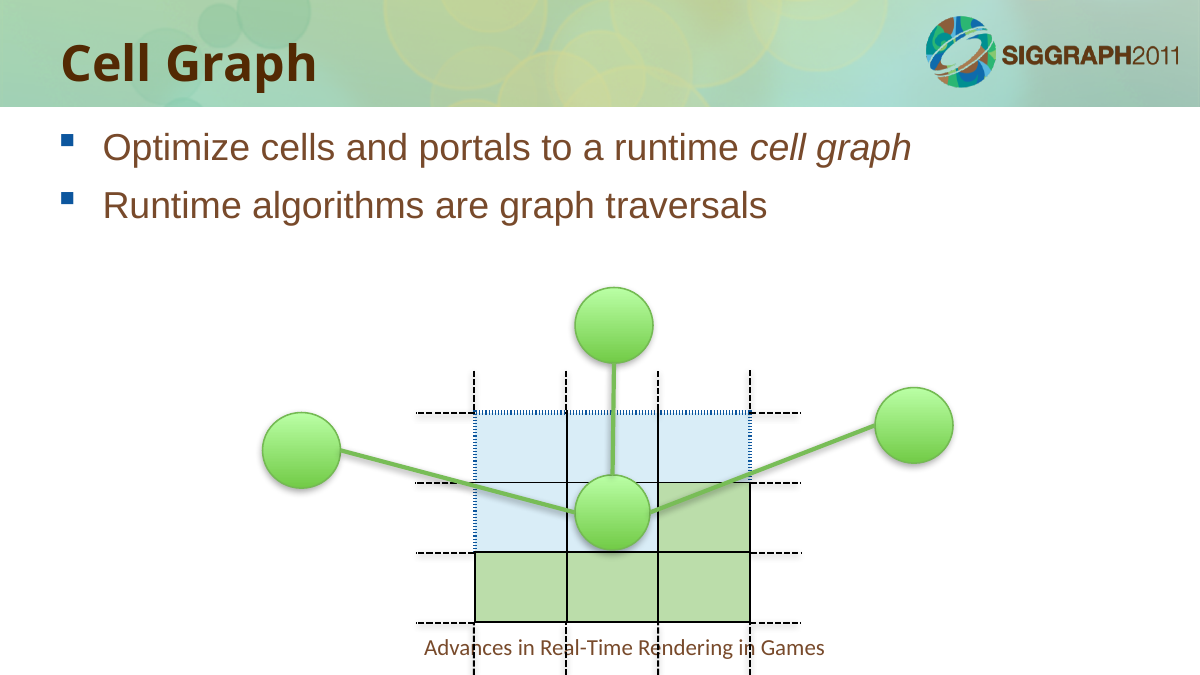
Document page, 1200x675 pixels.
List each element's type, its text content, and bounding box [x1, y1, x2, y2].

text_box [261, 411, 342, 489]
text_box [259, 427, 412, 625]
text_box [621, 322, 655, 370]
text_box [571, 299, 604, 370]
picture [0, 0, 1200, 107]
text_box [649, 424, 876, 513]
text_box [574, 286, 654, 364]
list Optimize cells and portals to a runtime cell graph Runtime algorithms are graph traversals [45, 112, 1151, 625]
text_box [340, 450, 576, 513]
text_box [414, 370, 801, 675]
text_box [874, 386, 954, 464]
text_box HW Thread 3 [609, 370, 617, 479]
text_box Cell Graph [48, 24, 1090, 97]
